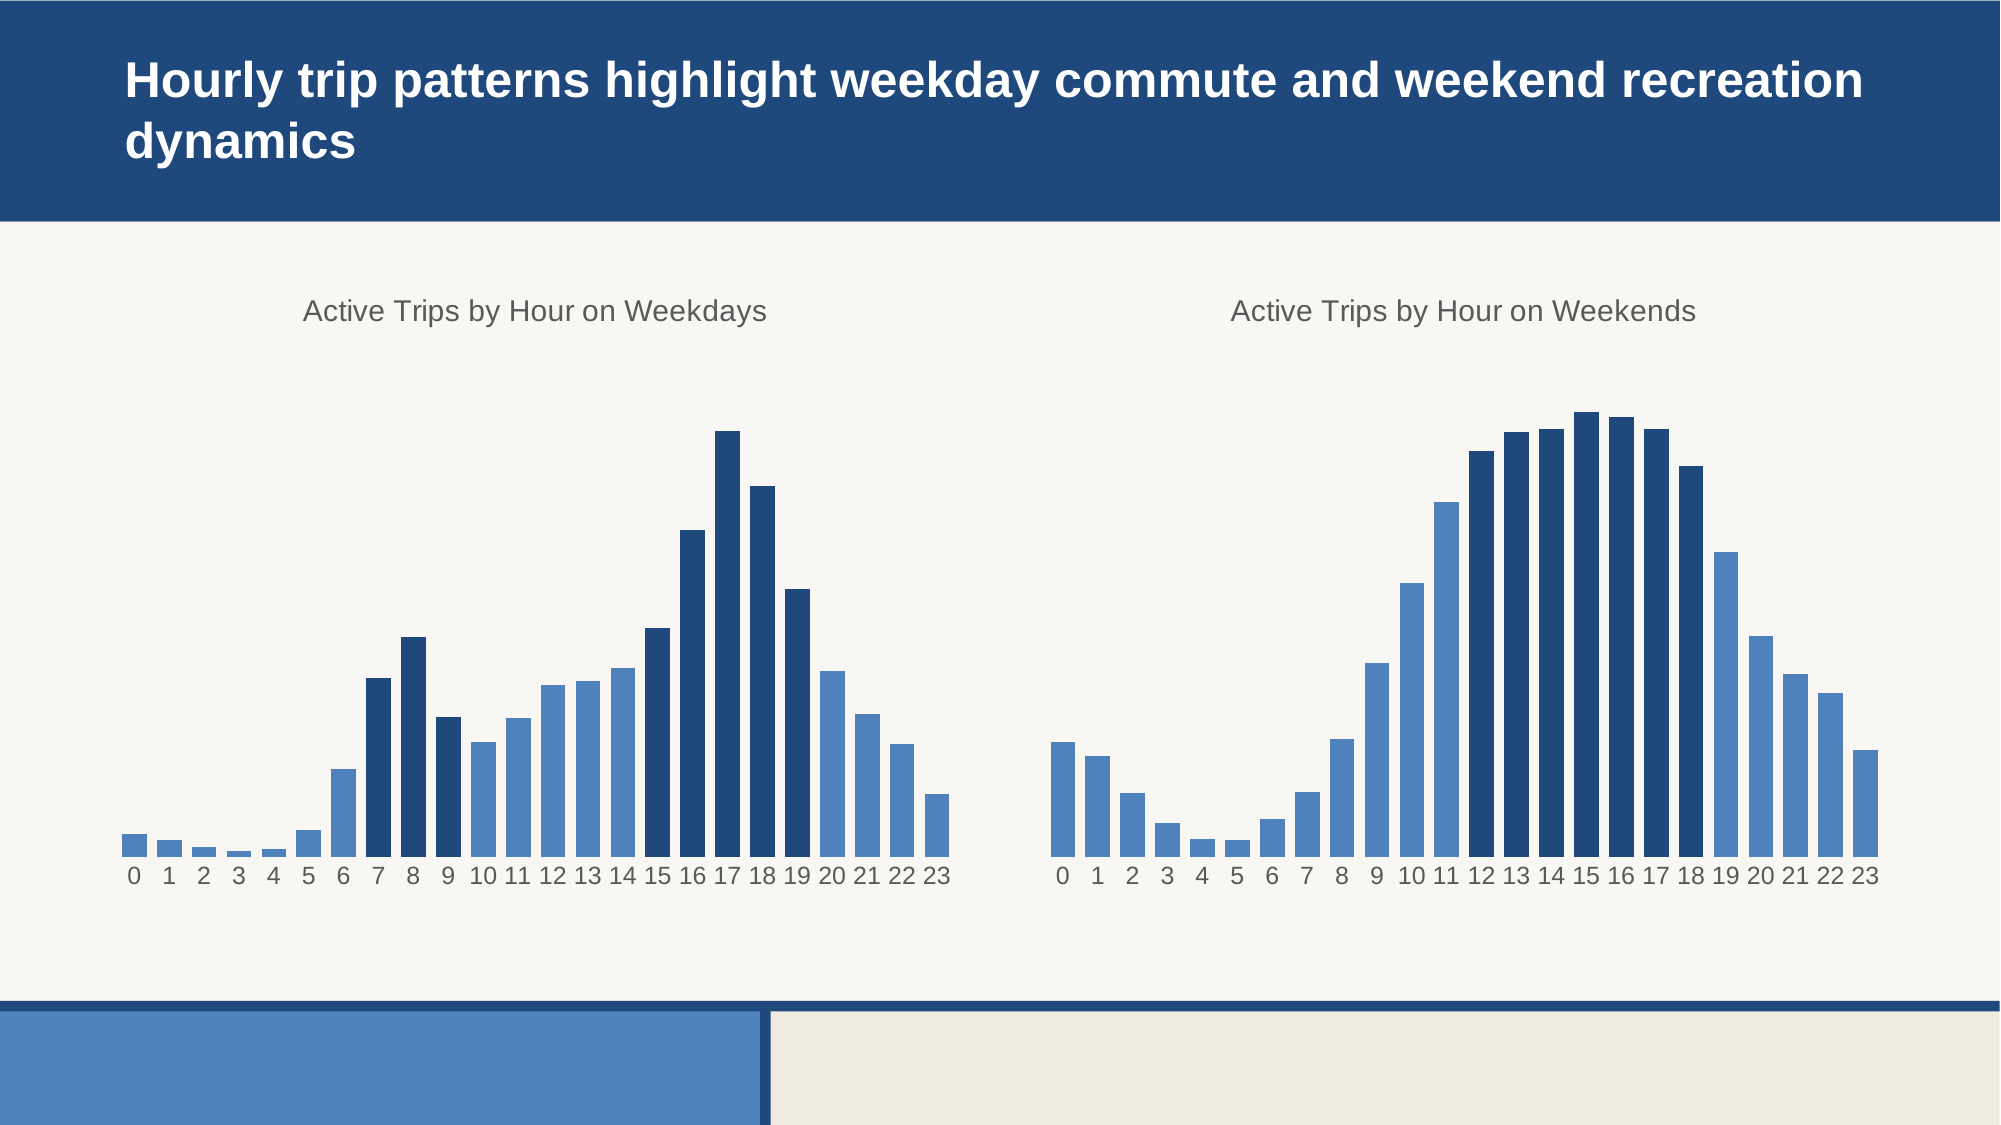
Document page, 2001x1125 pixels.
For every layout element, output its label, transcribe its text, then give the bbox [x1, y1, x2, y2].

chart [99, 264, 973, 903]
chart [1027, 264, 1901, 903]
title Hourly trip patterns highlight weekday commute and weekend recreation dynamics [106, 29, 1895, 184]
